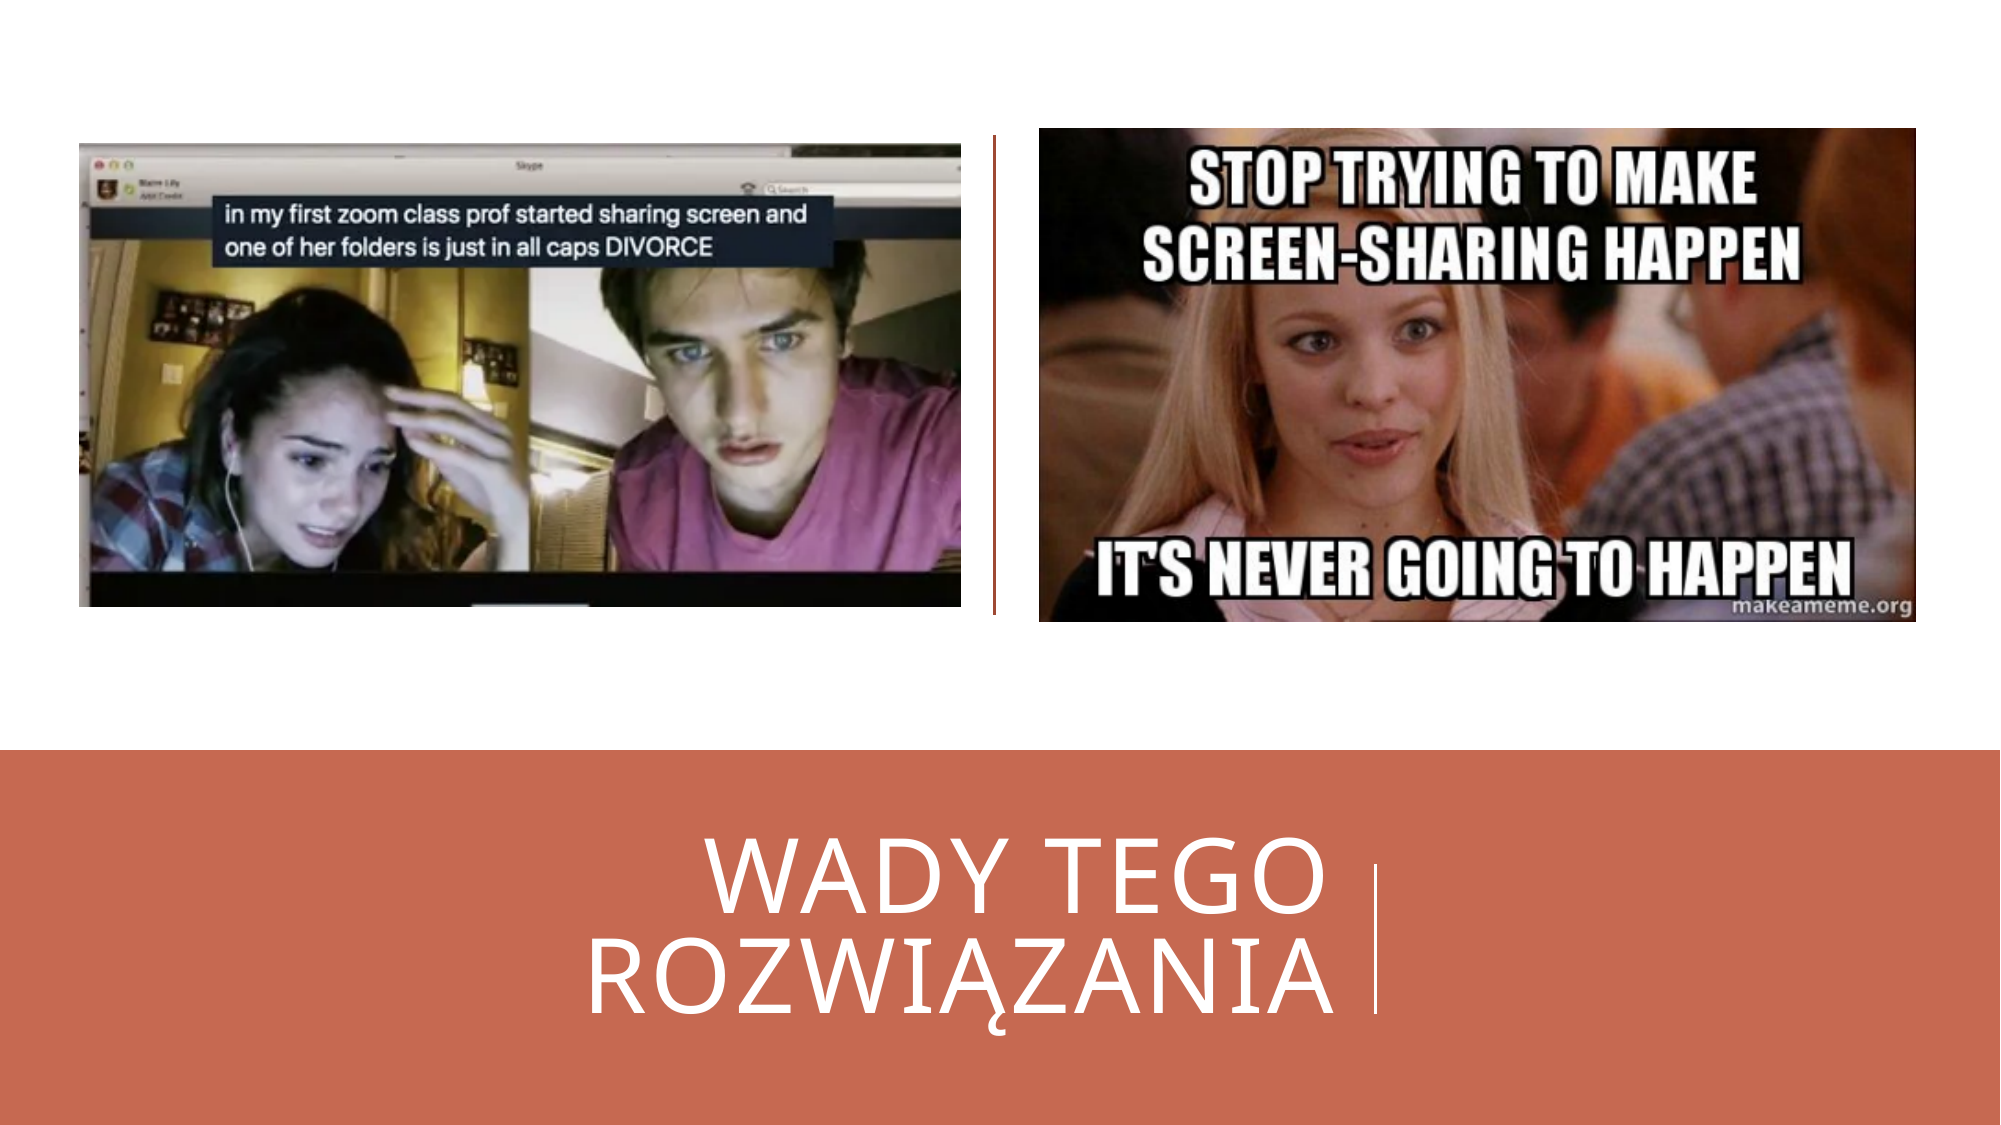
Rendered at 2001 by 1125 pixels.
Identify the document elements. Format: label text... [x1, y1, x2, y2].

picture [1039, 128, 1917, 622]
picture [79, 143, 961, 607]
text_box [0, 751, 2000, 1125]
title Wady tego rozwiązania [75, 813, 1350, 1054]
text_box [0, 0, 2000, 751]
